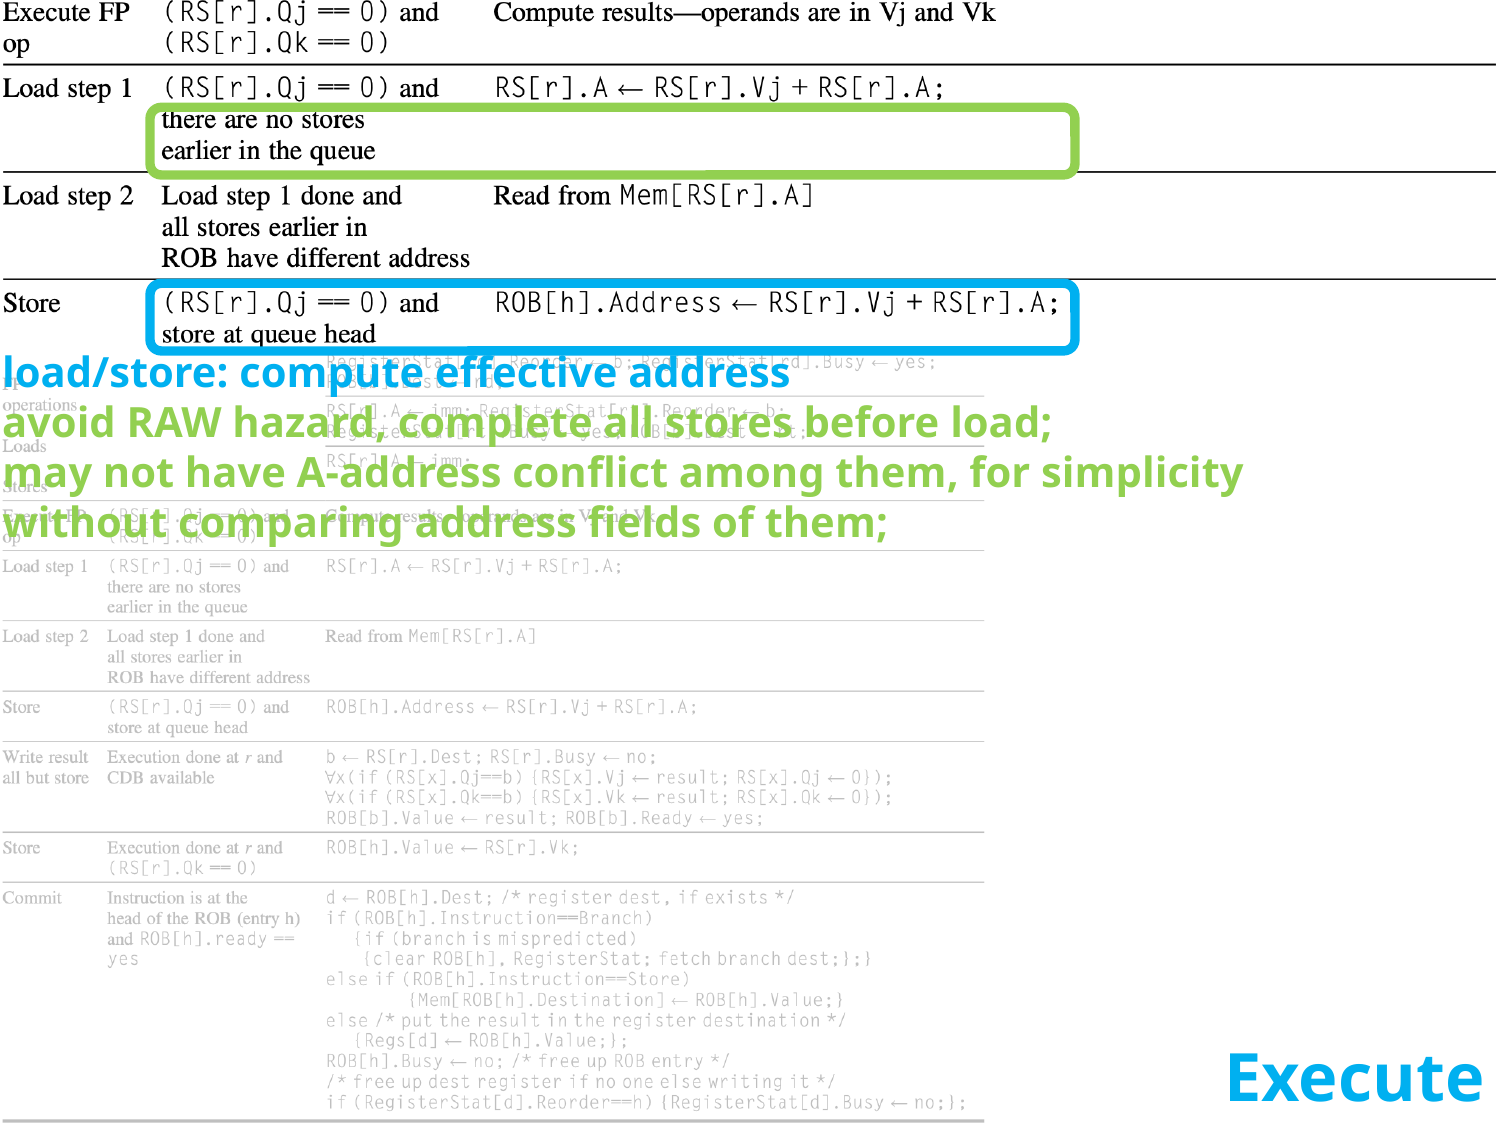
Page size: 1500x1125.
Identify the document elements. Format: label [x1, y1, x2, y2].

picture [155, 289, 1070, 346]
picture [662, 370, 670, 382]
text_box [987, 352, 1500, 1125]
picture [0, 0, 1500, 1125]
picture [471, 356, 481, 365]
picture [689, 370, 696, 382]
